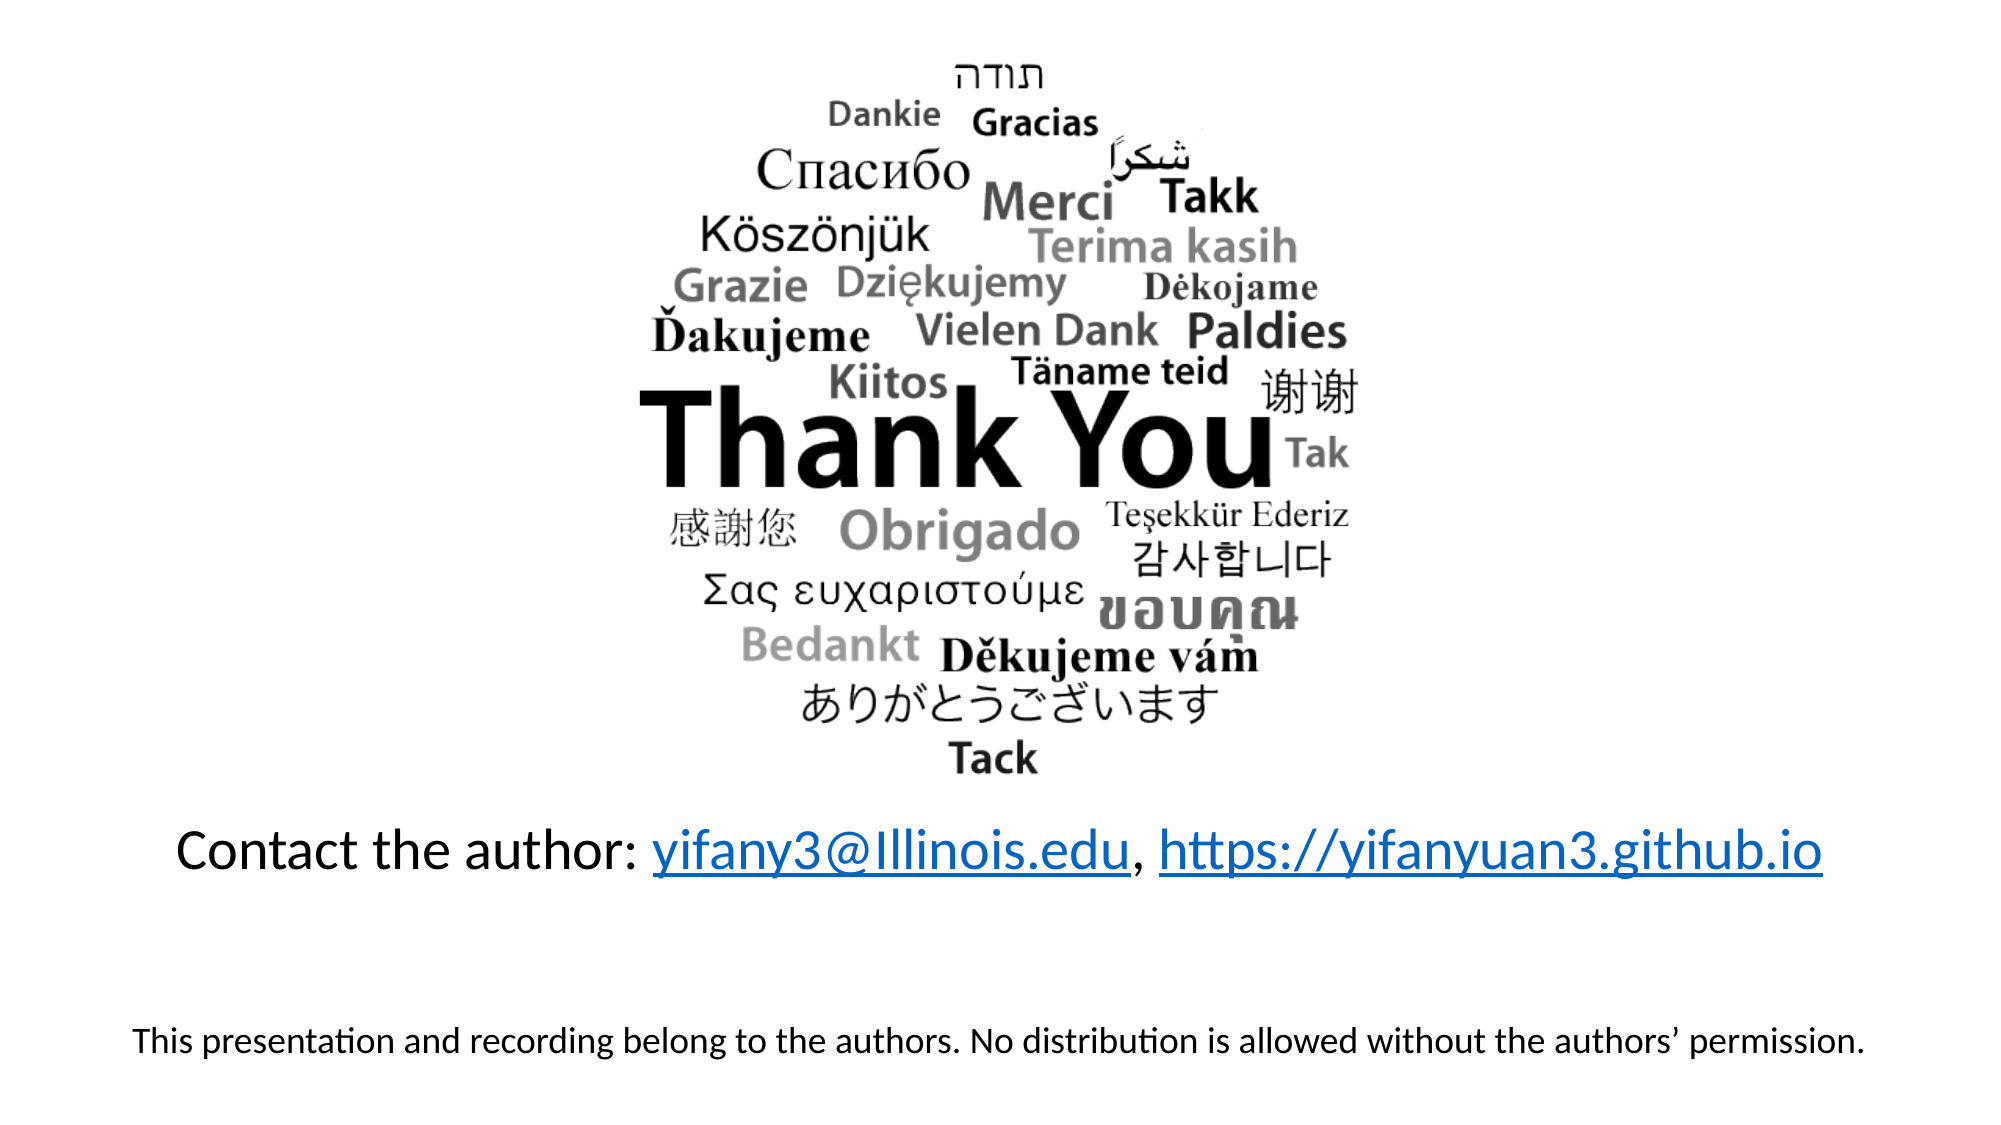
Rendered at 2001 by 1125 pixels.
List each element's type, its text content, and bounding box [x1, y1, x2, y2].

text_box Contact the author: yifany3@Illinois.edu, https://yifanyuan3.github.io This presentation and recording belong to the authors. No distribution is allowed without the authors’ permission. [117, 803, 1883, 1069]
picture [629, 42, 1371, 786]
